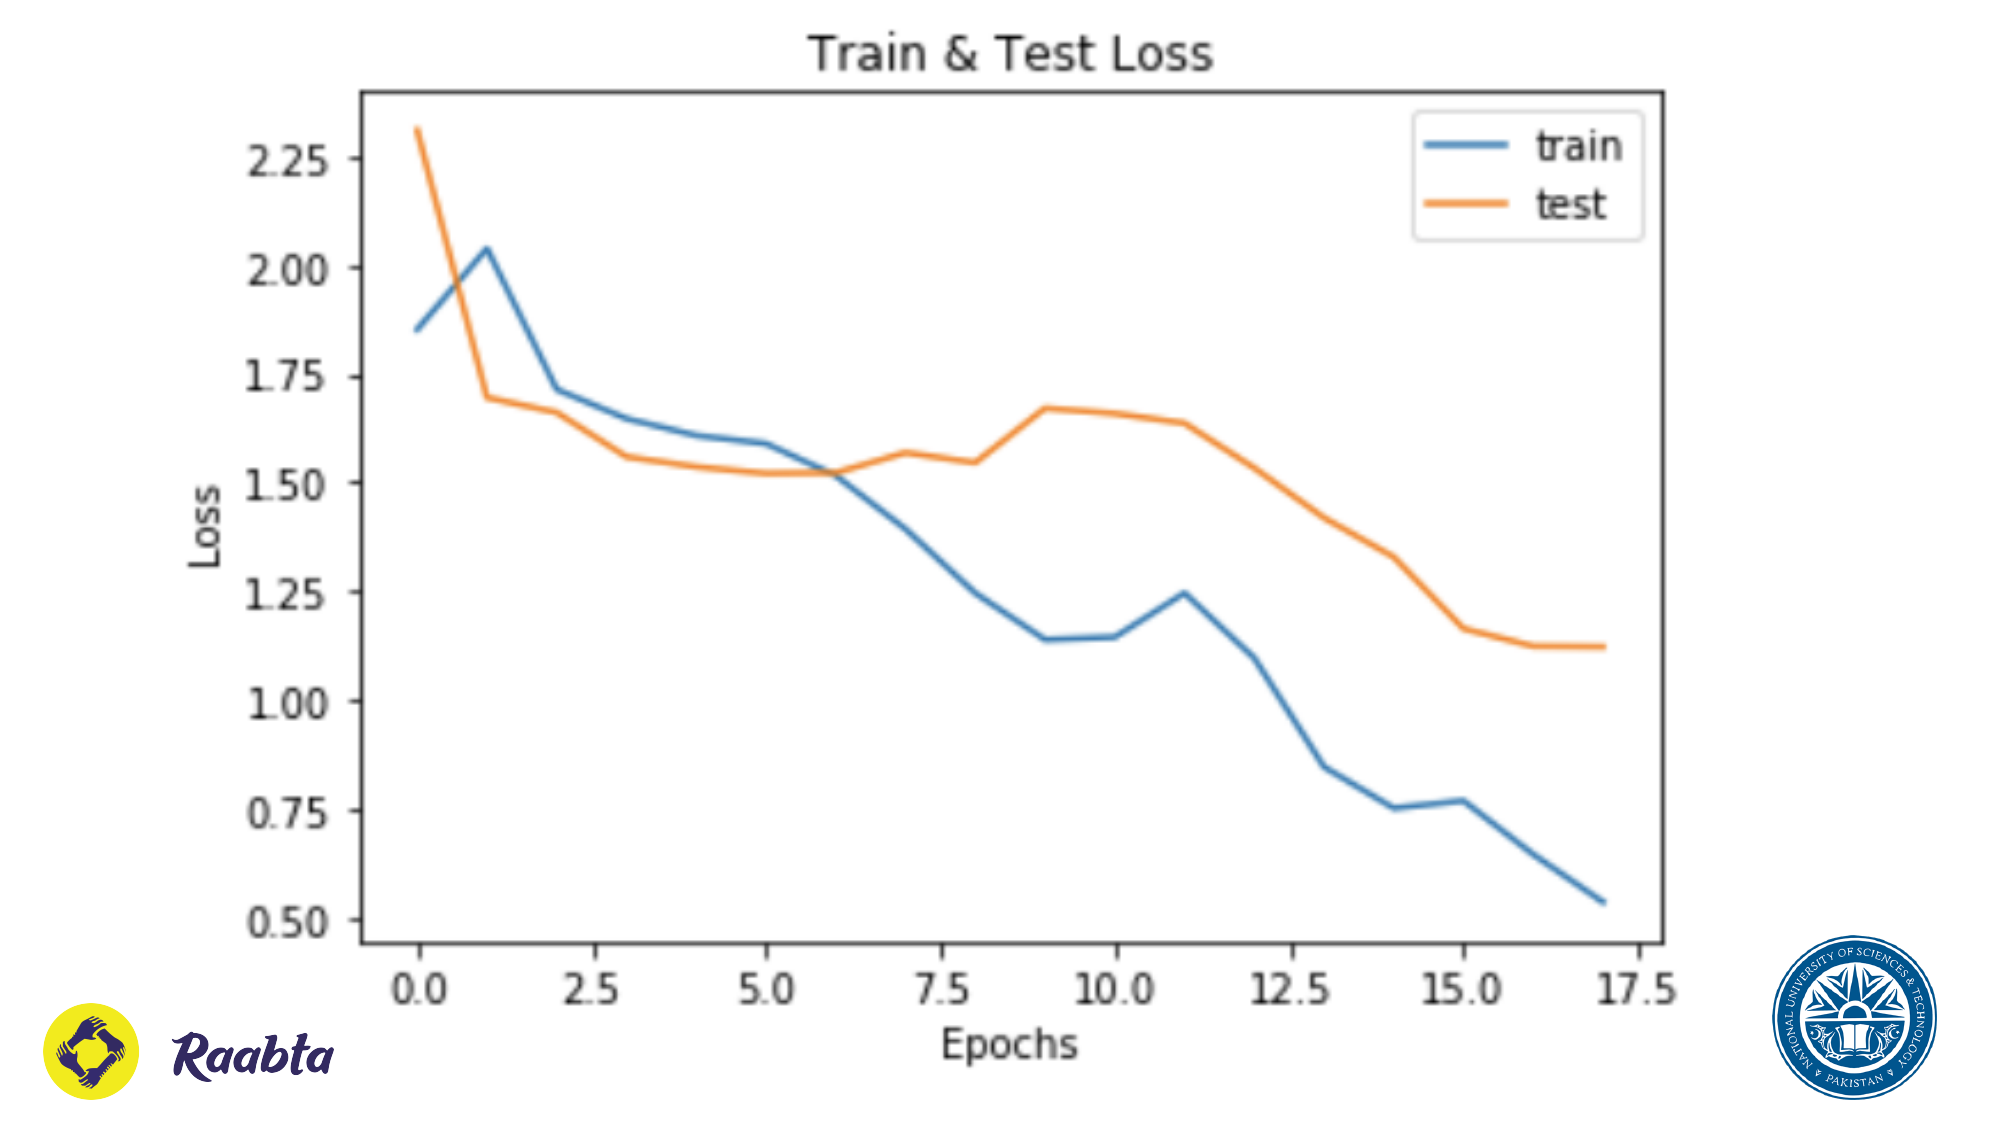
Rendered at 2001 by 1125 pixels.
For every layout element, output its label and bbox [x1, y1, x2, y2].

picture [43, 14, 1706, 1125]
picture [1772, 935, 1937, 1100]
